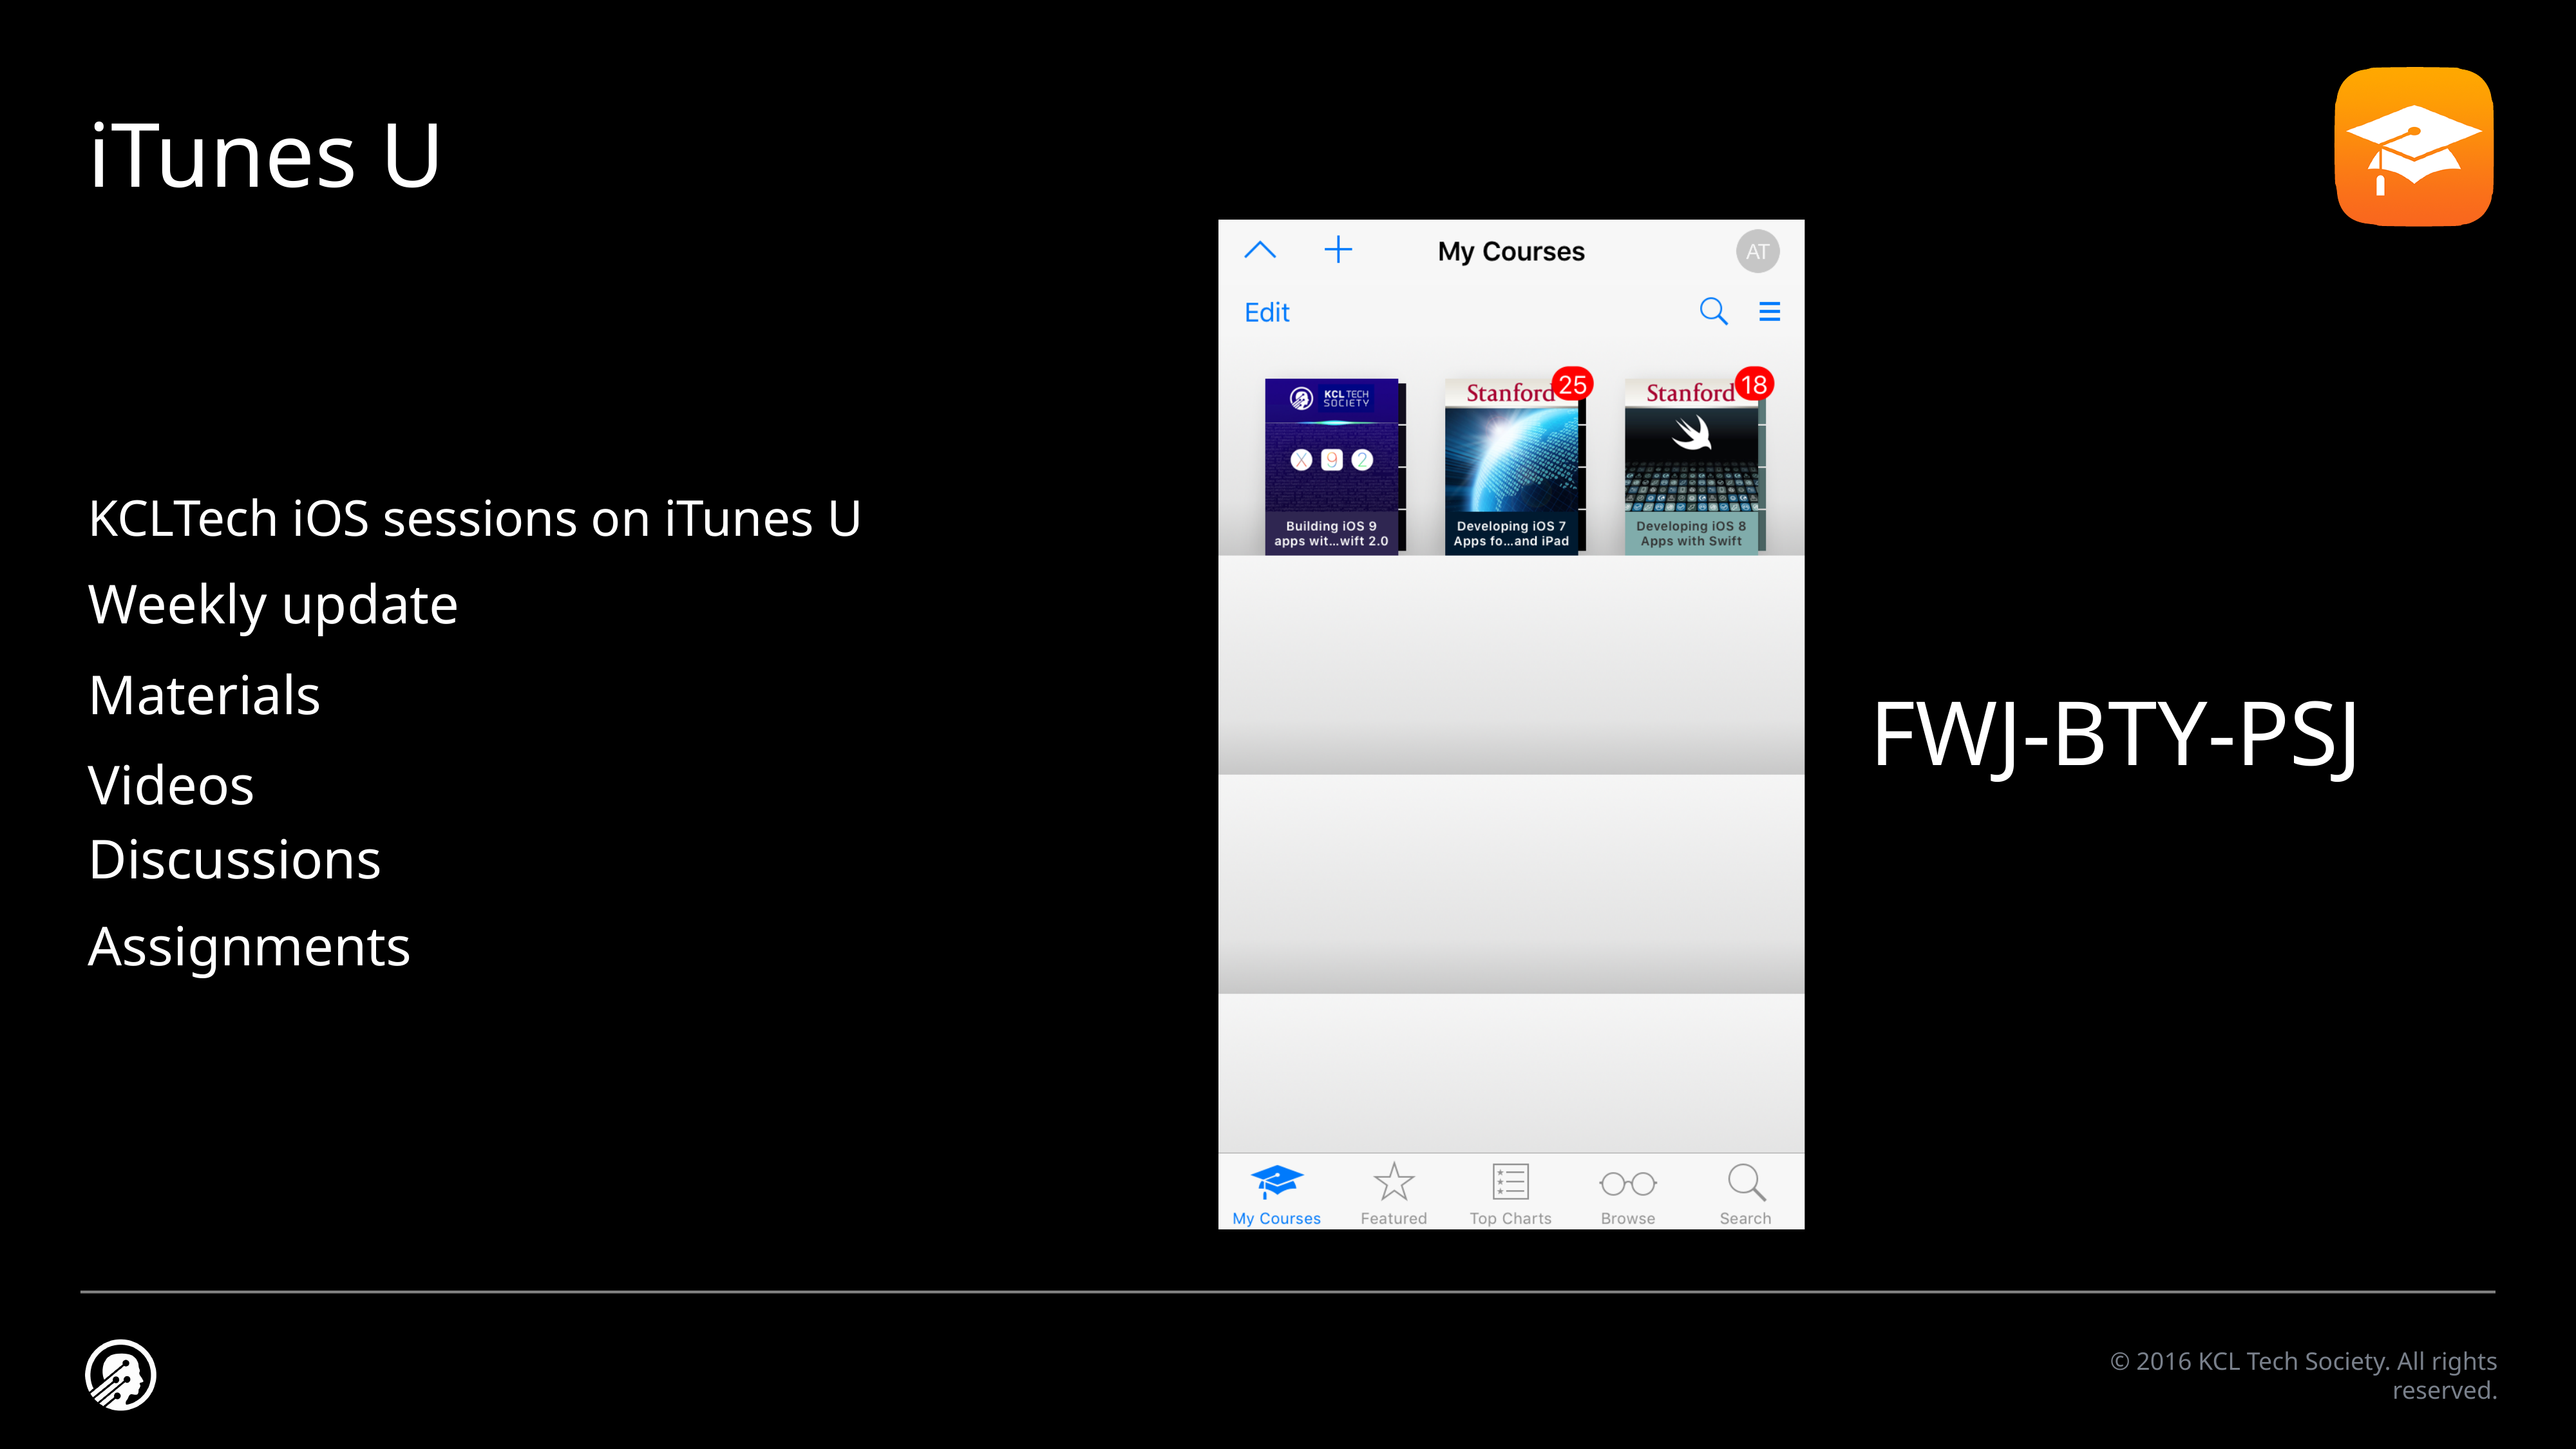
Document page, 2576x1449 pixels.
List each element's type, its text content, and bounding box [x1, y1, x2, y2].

text_box Assignments [80, 897, 659, 984]
title iTunes U [80, 80, 1636, 213]
picture [2334, 66, 2494, 227]
text_box Videos [80, 737, 659, 823]
text_box Discussions [80, 823, 522, 897]
picture [1218, 220, 1805, 1229]
text_box © 2016 KCL Tech Society. All rights reserved. [2035, 1338, 2506, 1412]
text_box FWJ-BTY-PSJ [1862, 658, 2379, 791]
picture [80, 1334, 160, 1416]
text_box Materials [80, 647, 659, 733]
text_box Weekly update [80, 553, 659, 642]
text_box KCLTech iOS sessions on iTunes U [80, 465, 887, 554]
